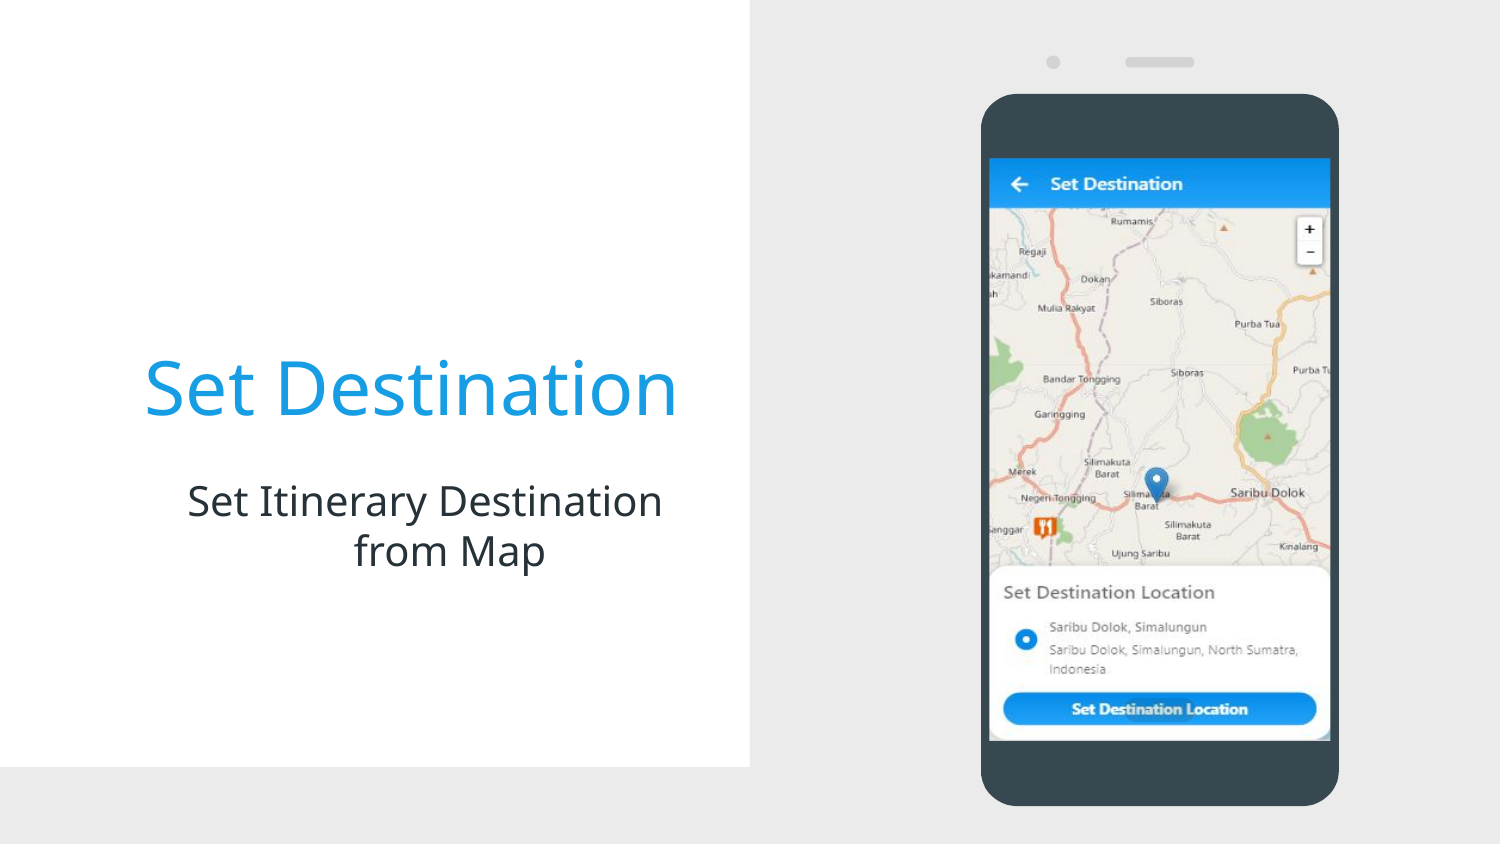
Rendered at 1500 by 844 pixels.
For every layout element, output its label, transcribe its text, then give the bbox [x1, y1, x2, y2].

title Set Destination [118, 202, 708, 446]
subtitle Set Itinerary Destination from Map [118, 459, 708, 663]
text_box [980, 55, 1340, 807]
